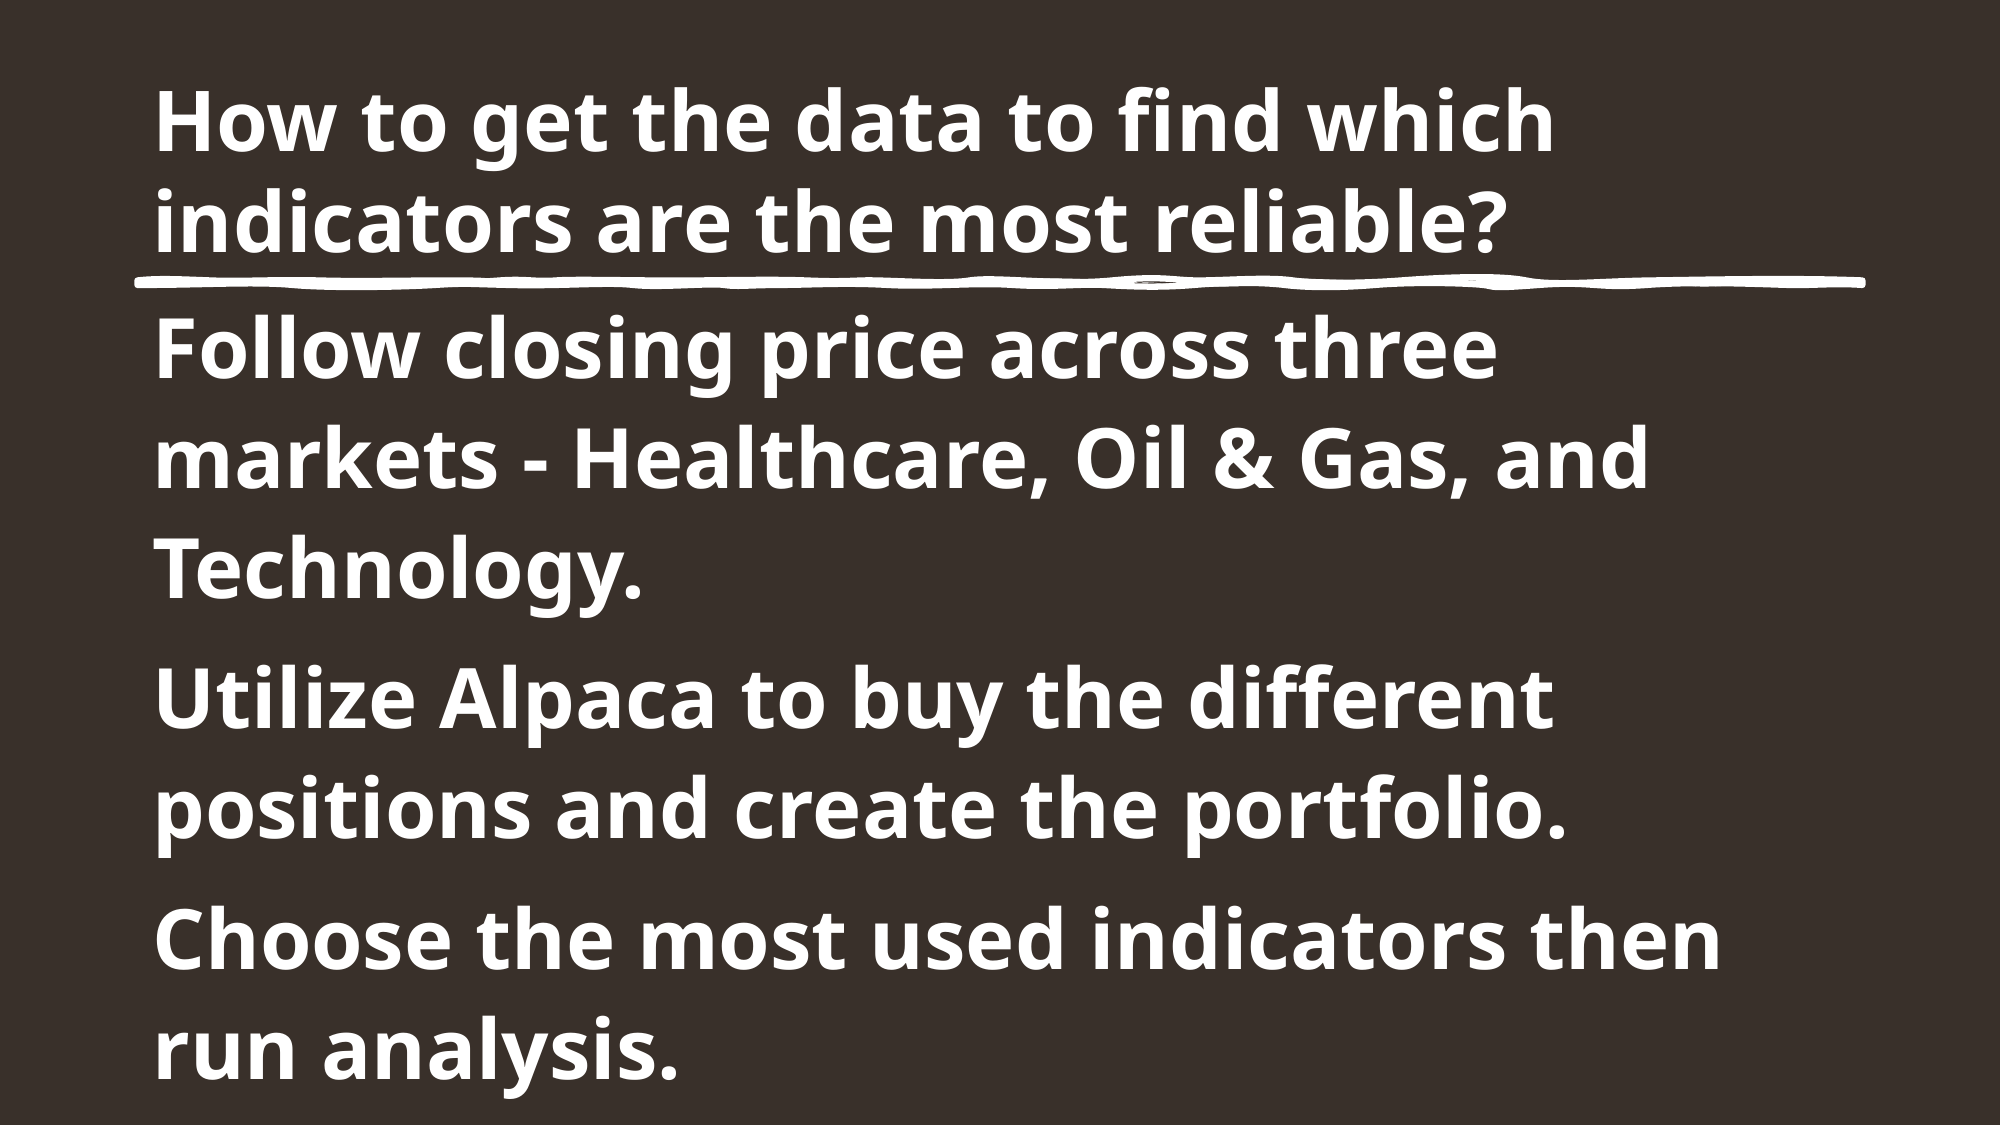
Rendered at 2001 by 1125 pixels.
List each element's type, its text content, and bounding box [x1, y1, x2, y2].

title How to get the data to find which indicators are the most reliable? [137, 59, 1863, 277]
list Follow closing price across three markets - Healthcare, Oil & Gas, and Technology. Utilize Alpaca to buy the different positions and create the portfolio. Choose the most used indicators then run analysis. Use the Alpha Vantage API to retrieve technical indicator performance for each position in our portfolio at an hourly interval. [137, 277, 1863, 975]
